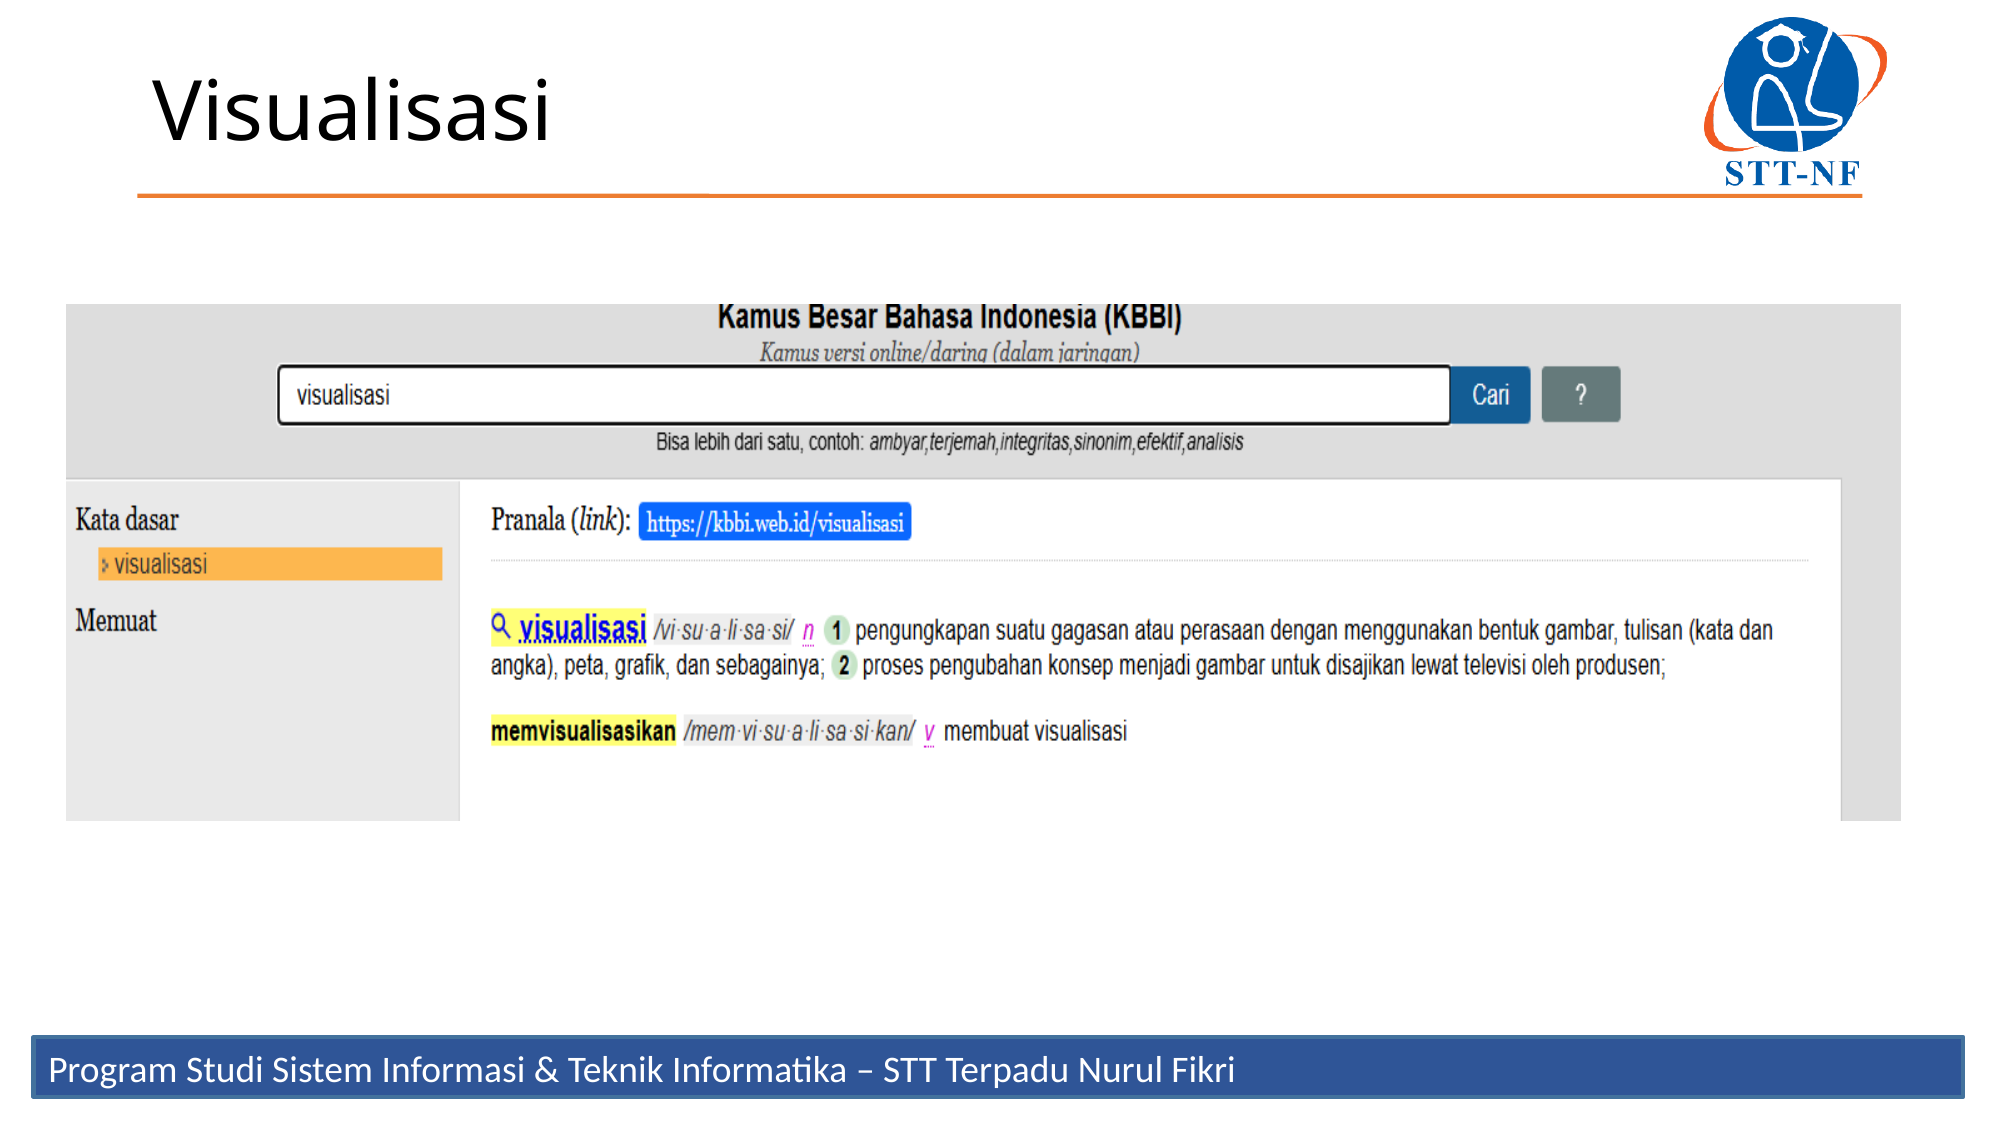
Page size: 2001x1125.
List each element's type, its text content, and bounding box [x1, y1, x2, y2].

picture [66, 303, 1901, 821]
picture [1704, 17, 1887, 196]
text_box Visualisasi [137, 59, 1863, 167]
